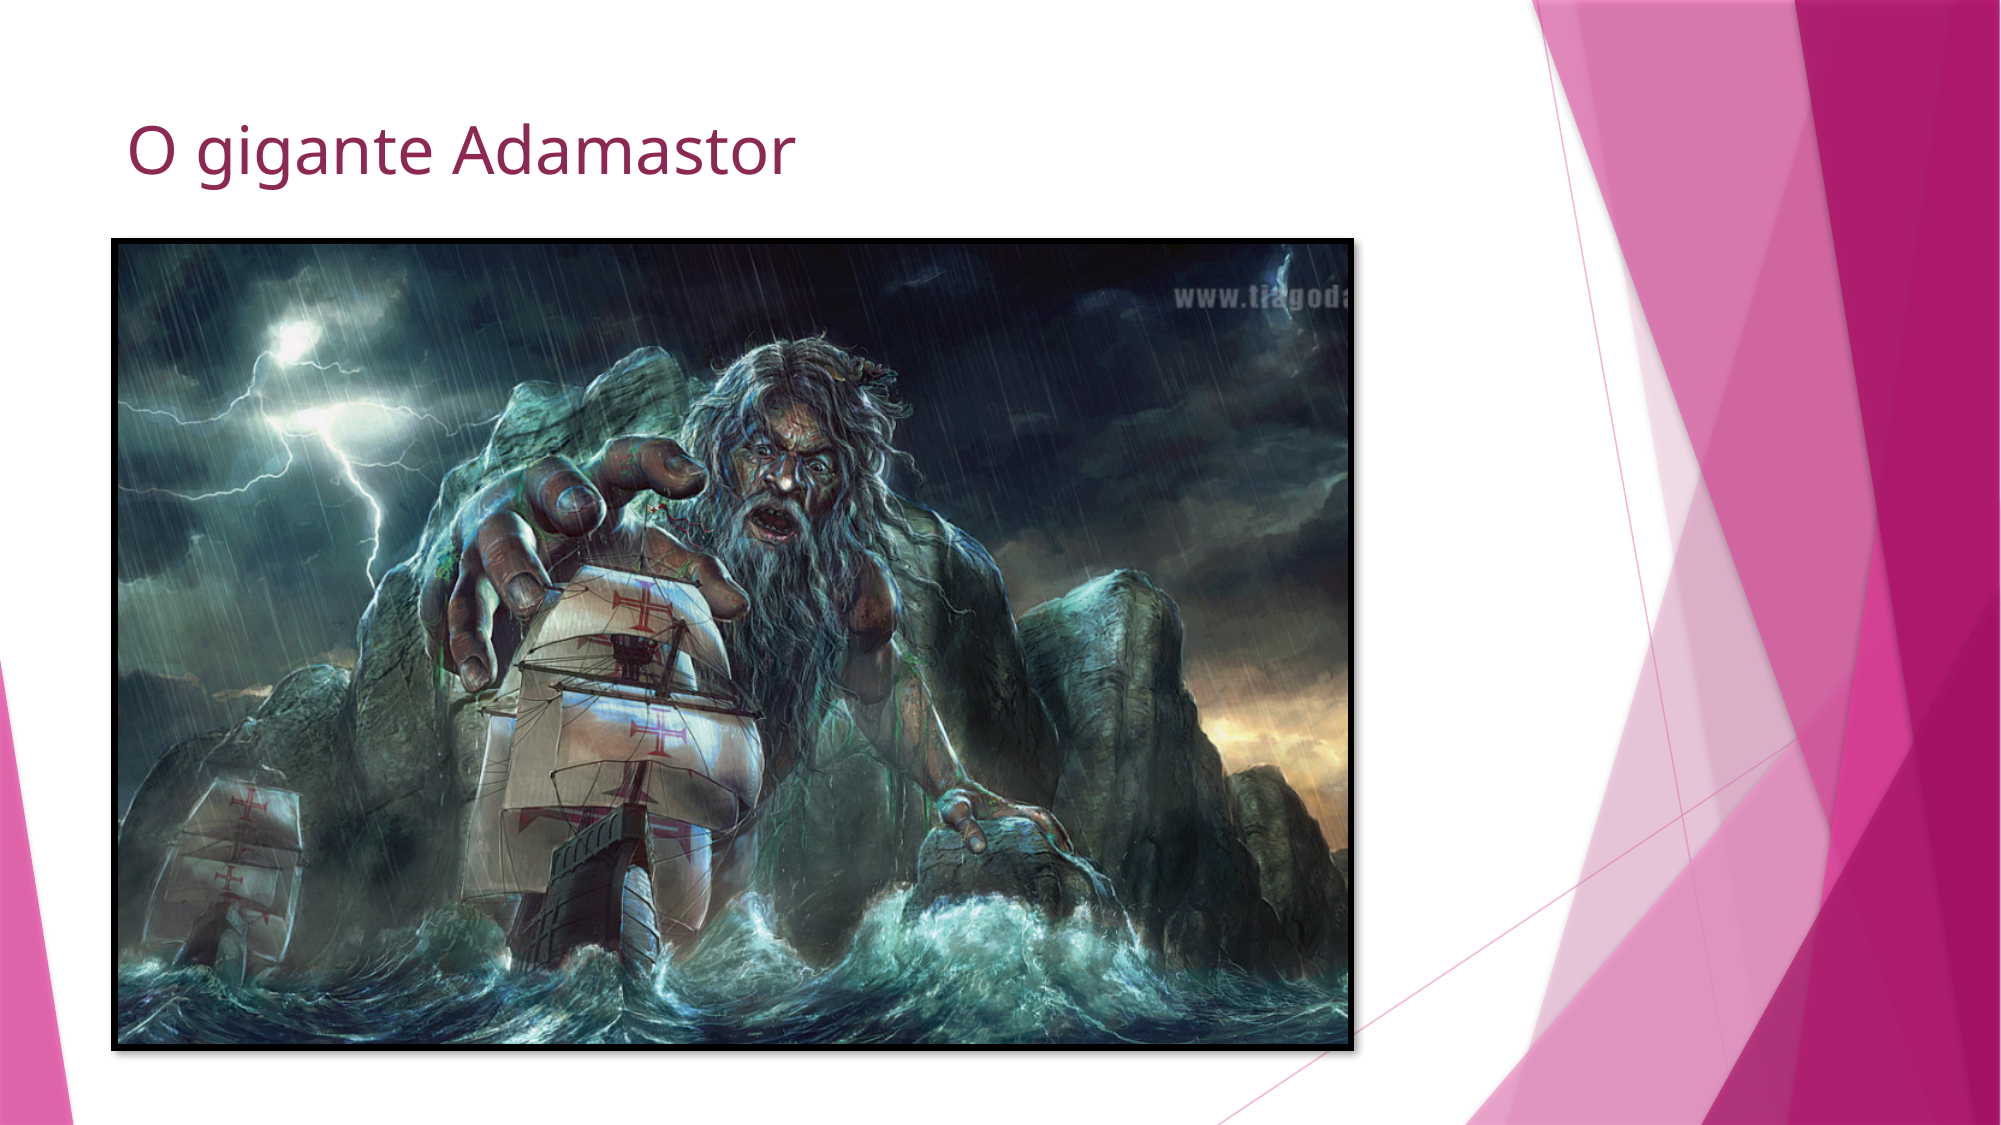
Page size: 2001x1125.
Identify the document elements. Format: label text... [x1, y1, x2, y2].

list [117, 243, 1349, 1045]
title O gigante Adamastor [111, 99, 1522, 196]
